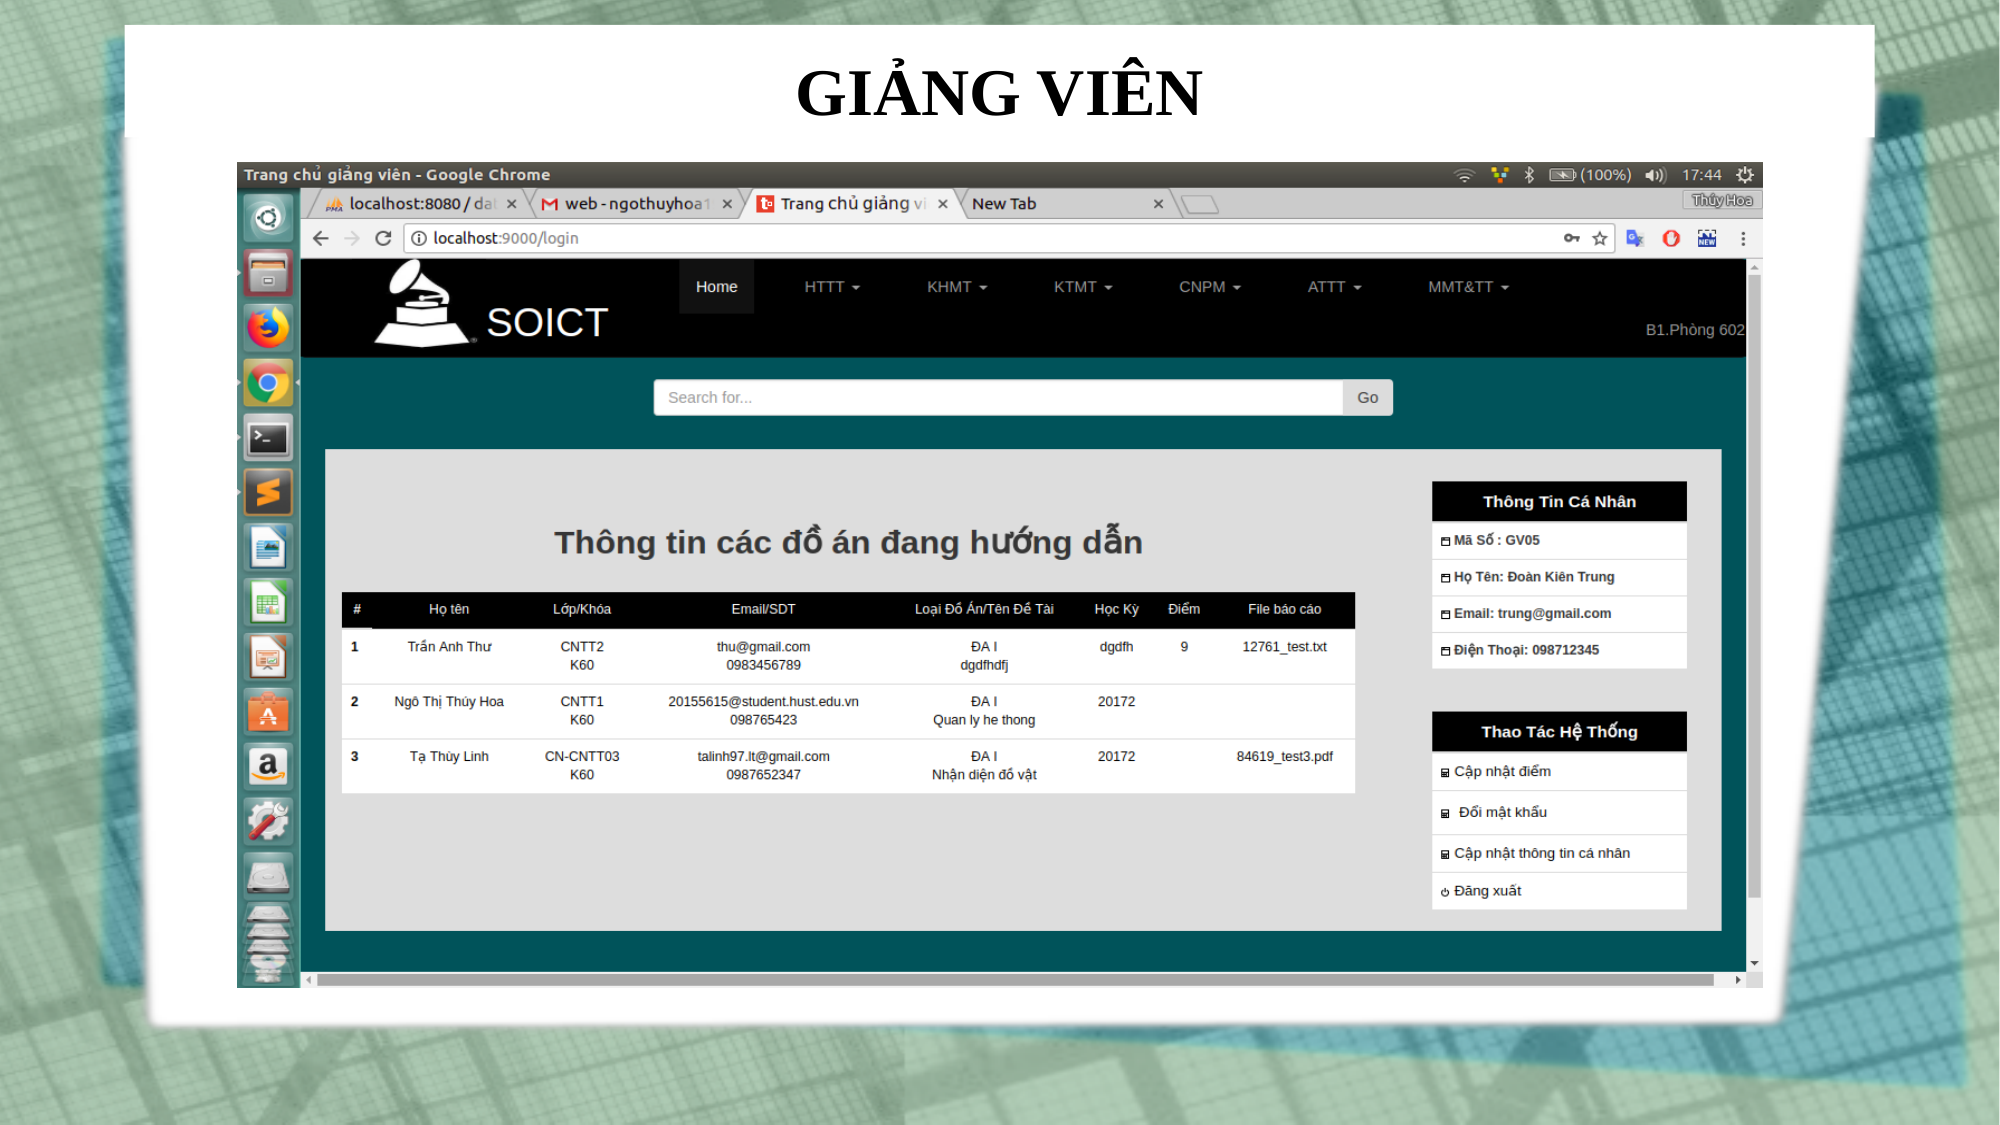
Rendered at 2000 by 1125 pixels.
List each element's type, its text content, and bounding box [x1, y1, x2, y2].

picture [0, 0, 2000, 1125]
title GIẢNG VIÊN [124, 24, 1875, 138]
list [237, 162, 1763, 988]
